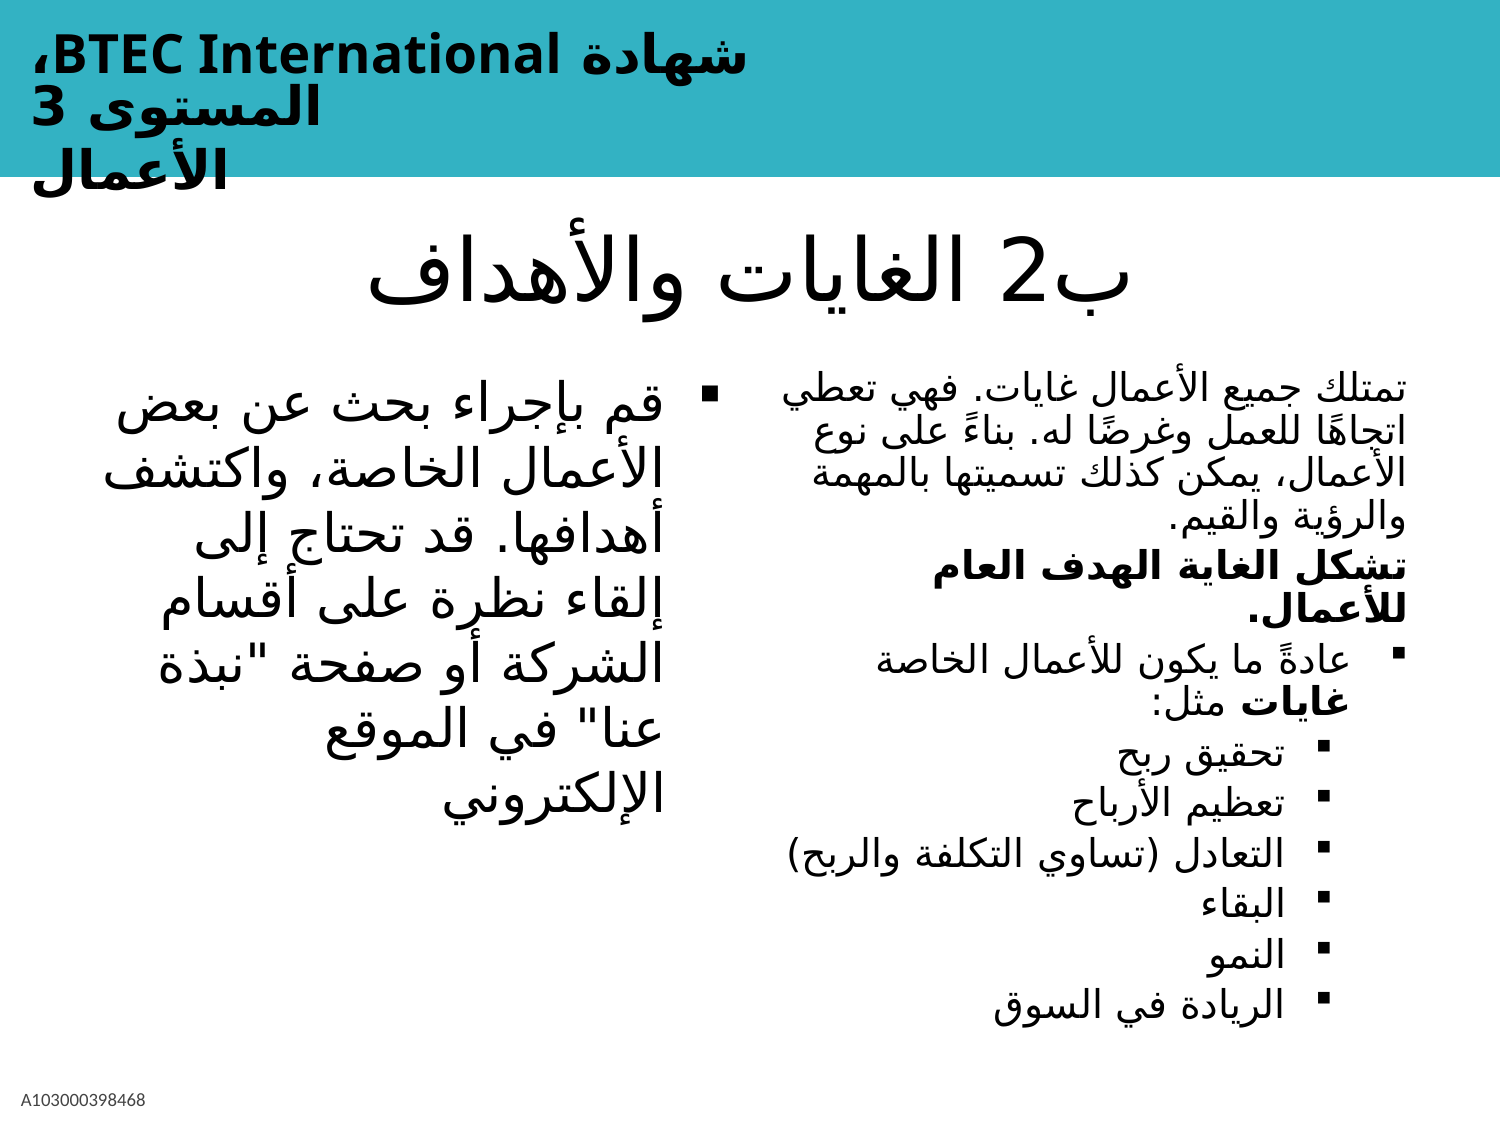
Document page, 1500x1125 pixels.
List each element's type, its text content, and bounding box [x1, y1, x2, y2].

text_box قم بإجراء بحث عن بعض الأعمال الخاصة، واكتشف أهدافها. قد تحتاج إلى إلقاء نظرة على أقسام الشركة أو صفحة "نبذة عنا" في الموقع الإلكتروني [76, 360, 738, 1021]
list تمتلك جميع الأعمال غايات. فهي تعطي اتجاهًا للعمل وغرضًا له. بناءً على نوع الأعمال، يمكن كذلك تسميتها بالمهمة والرؤية والقيم. تشكل الغاية الهدف العام للأعمال. عادةً ما يكون للأعمال الخاصة غايات مثل: تحقيق ربح تعظيم الأرباح التعادل (تساوي التكلفة والربح) البقاء النمو الريادة في السوق [762, 360, 1424, 1071]
picture [0, 0, 1500, 177]
text_box A103000398468 [5, 1083, 183, 1119]
title ب2 الغايات والأهداف [75, 196, 1425, 338]
